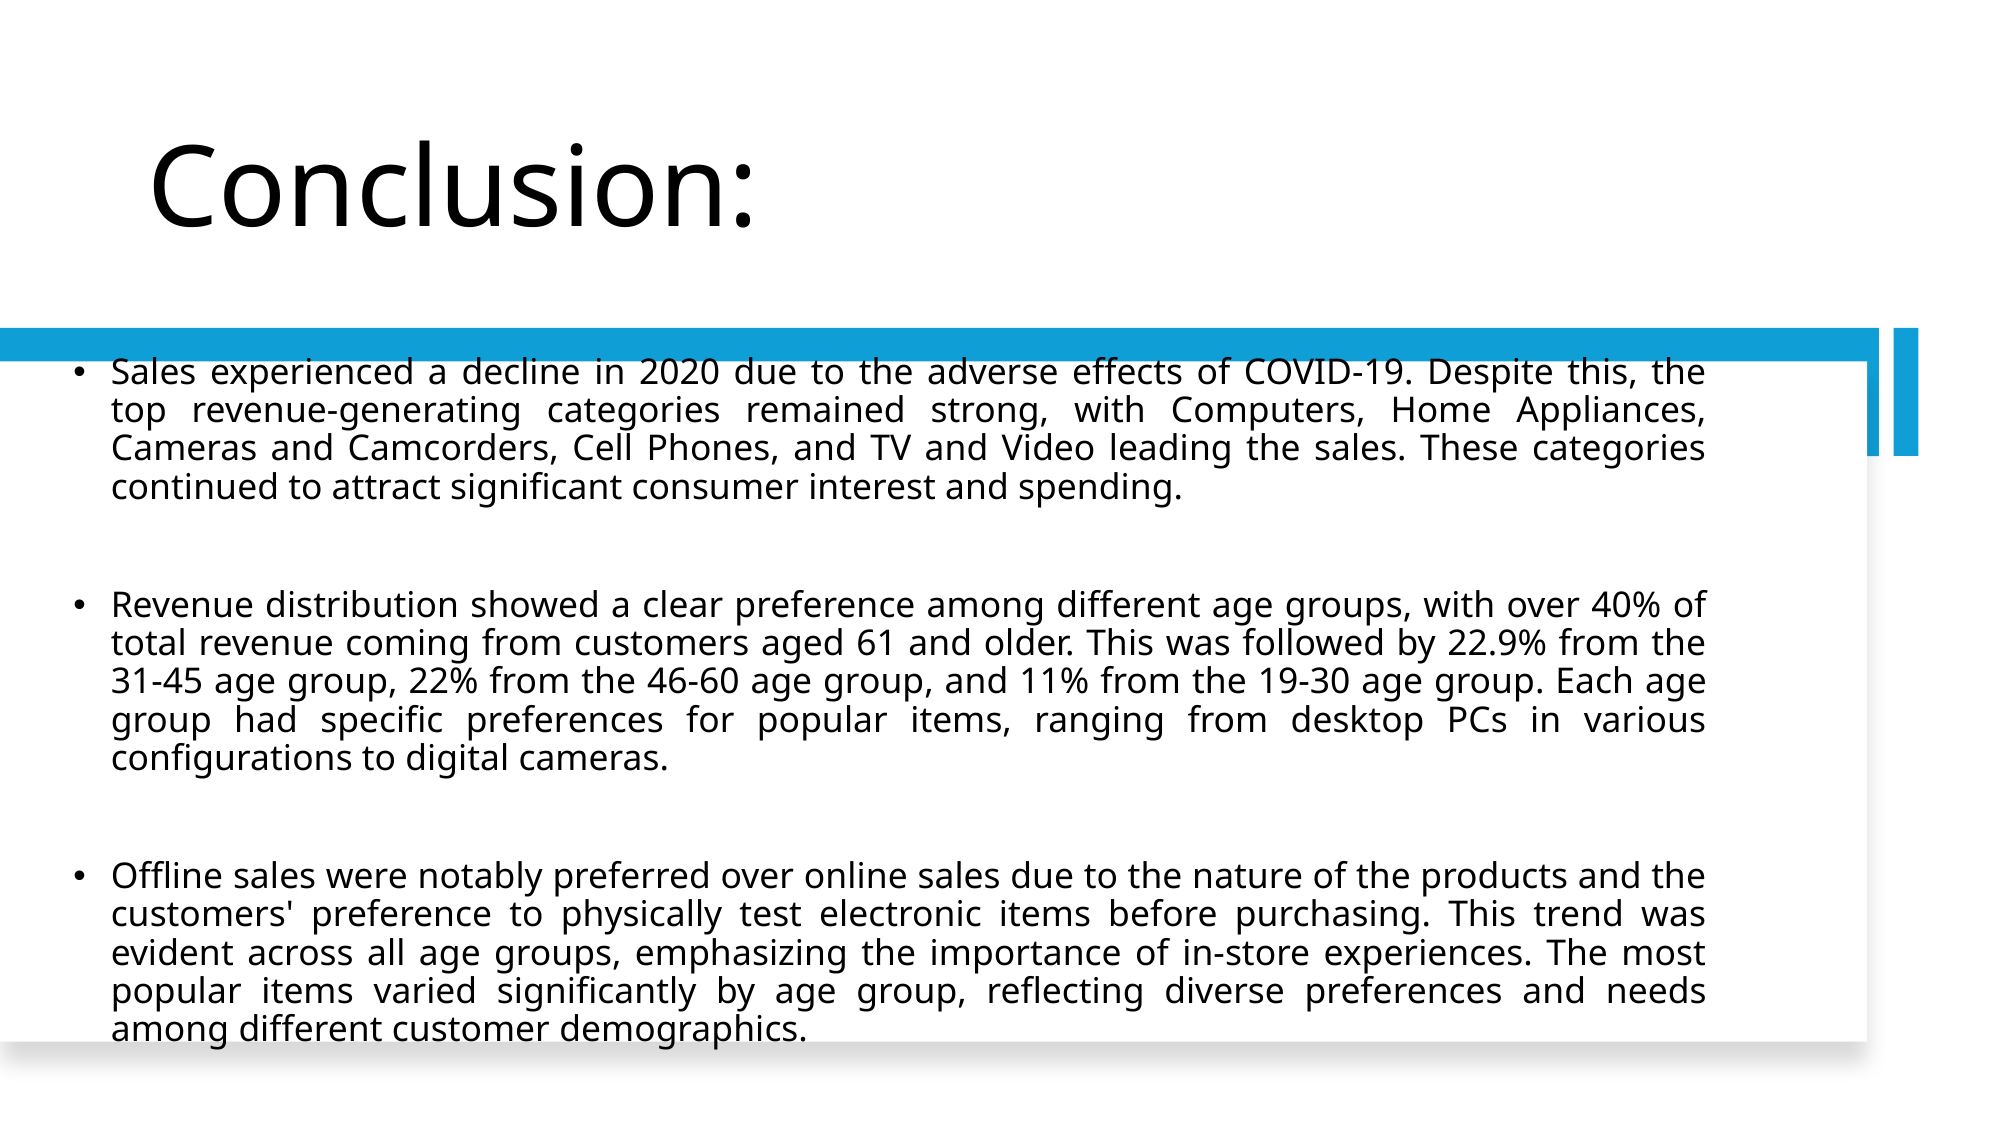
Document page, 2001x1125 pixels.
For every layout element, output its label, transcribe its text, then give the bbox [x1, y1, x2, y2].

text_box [0, 327, 1919, 457]
text_box [0, 0, 2000, 1125]
title Conclusion: [132, 63, 1648, 259]
list Sales experienced a decline in 2020 due to the adverse effects of COVID-19. Despite this, the top revenue-generating categories remained strong, with Computers, Home Appliances, Cameras and Camcorders, Cell Phones, and TV and Video leading the sales. These categories continued to attract significant consumer interest and spending. Revenue distribution showed a clear preference among different age groups, with over 40% of total revenue coming from customers aged 61 and older. This was followed by 22.9% from the 31-45 age group, 22% from the 46-60 age group, and 11% from the 19-30 age group. Each age group had specific preferences for popular items, ranging from desktop PCs in various configurations to digital cameras. Offline sales were notably preferred over online sales due to the nature of the products and the customers' preference to physically test electronic items before purchasing. This trend was evident across all age groups, emphasizing the importance of in-store experiences. The most popular items varied significantly by age group, reflecting diverse preferences and needs among different customer demographics. [58, 457, 1723, 984]
text_box [0, 457, 1869, 1043]
